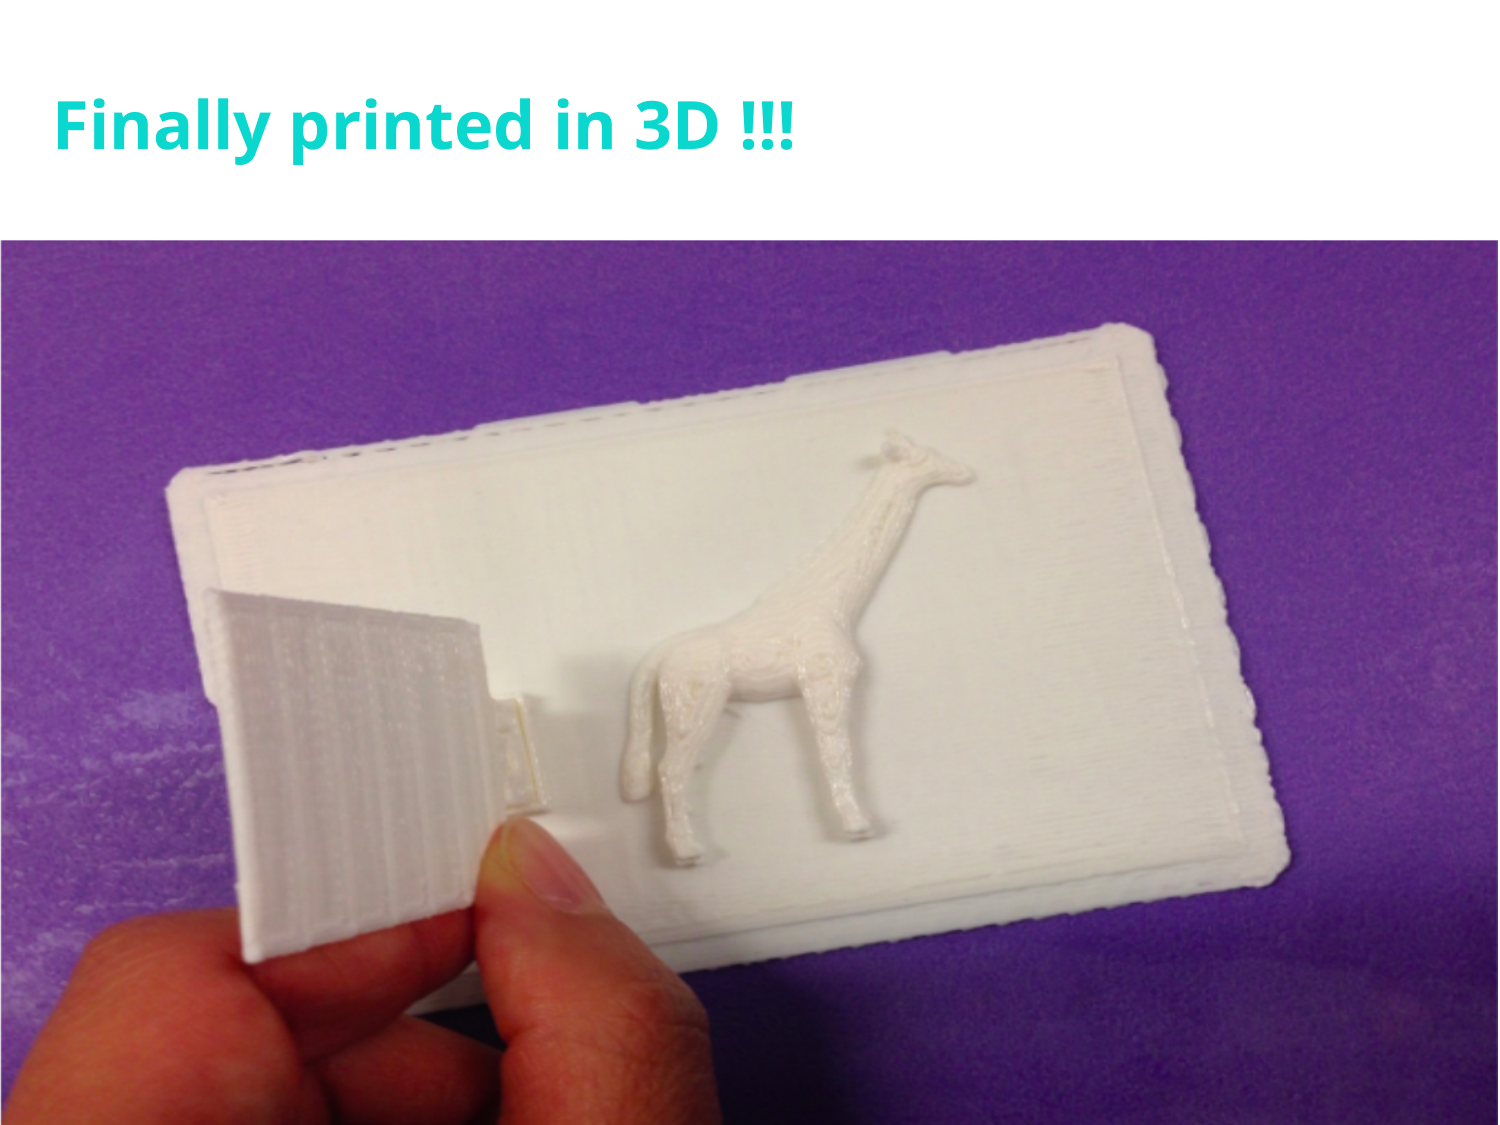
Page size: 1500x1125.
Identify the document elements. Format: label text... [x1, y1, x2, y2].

picture [2, 0, 1496, 1125]
text_box Finally printed in 3D !!! [37, 75, 297, 171]
